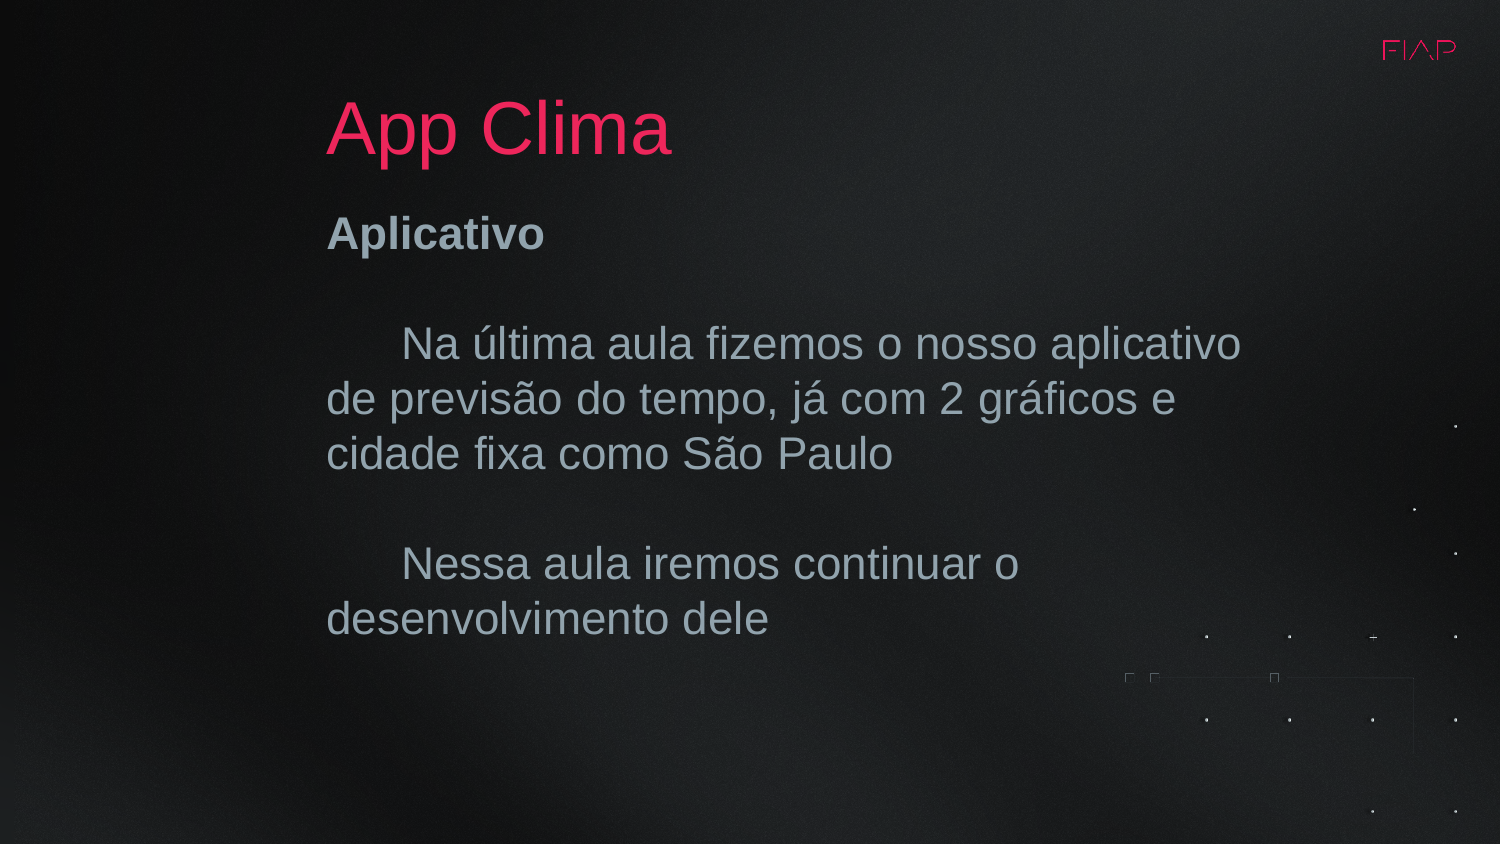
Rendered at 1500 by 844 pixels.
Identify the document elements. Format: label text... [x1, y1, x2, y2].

text_box App Clima [311, 72, 1126, 177]
text_box Aplicativo Na última aula fizemos o nosso aplicativo de previsão do tempo, já com 2 gráficos e cidade fixa como São Paulo Nessa aula iremos continuar o desenvolvimento dele [311, 196, 1292, 651]
picture [0, 0, 1500, 844]
